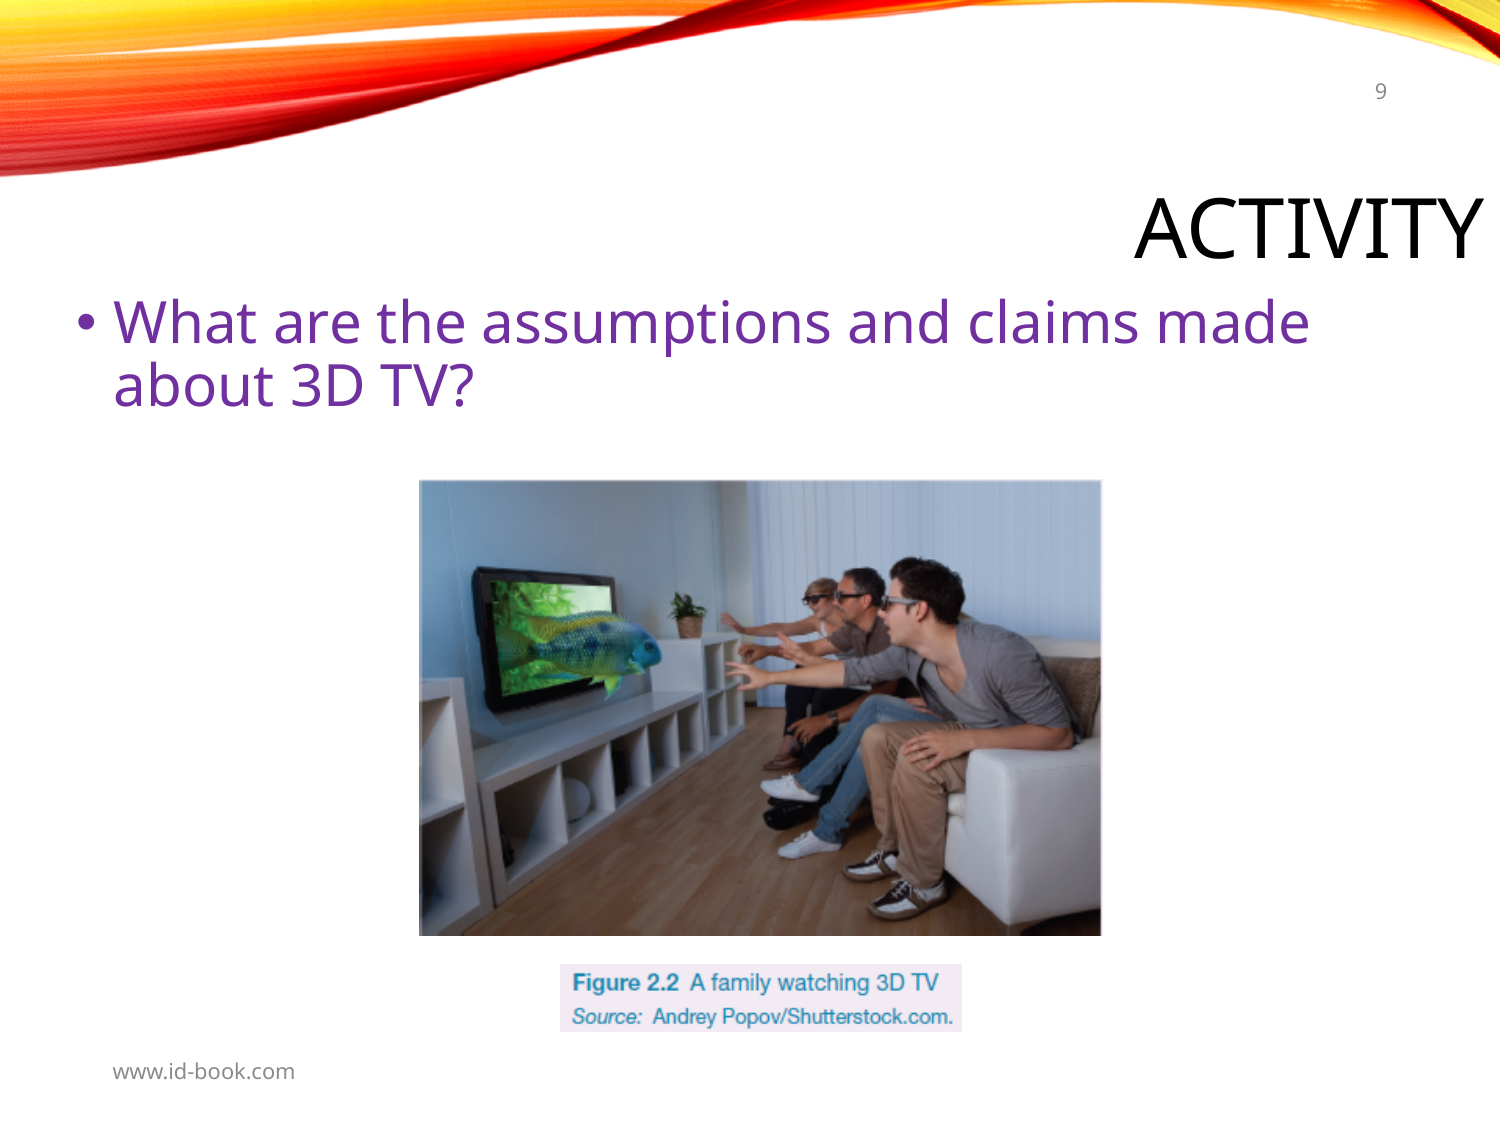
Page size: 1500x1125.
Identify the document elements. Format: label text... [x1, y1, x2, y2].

picture [0, 0, 1500, 178]
slide_number 9 [1078, 62, 1403, 123]
picture [559, 963, 962, 1032]
picture [418, 479, 1103, 936]
footer www.id-book.com [97, 1059, 1030, 1103]
title Activity [453, 125, 1500, 338]
list What are the assumptions and claims made about 3D TV? [61, 285, 1412, 1059]
